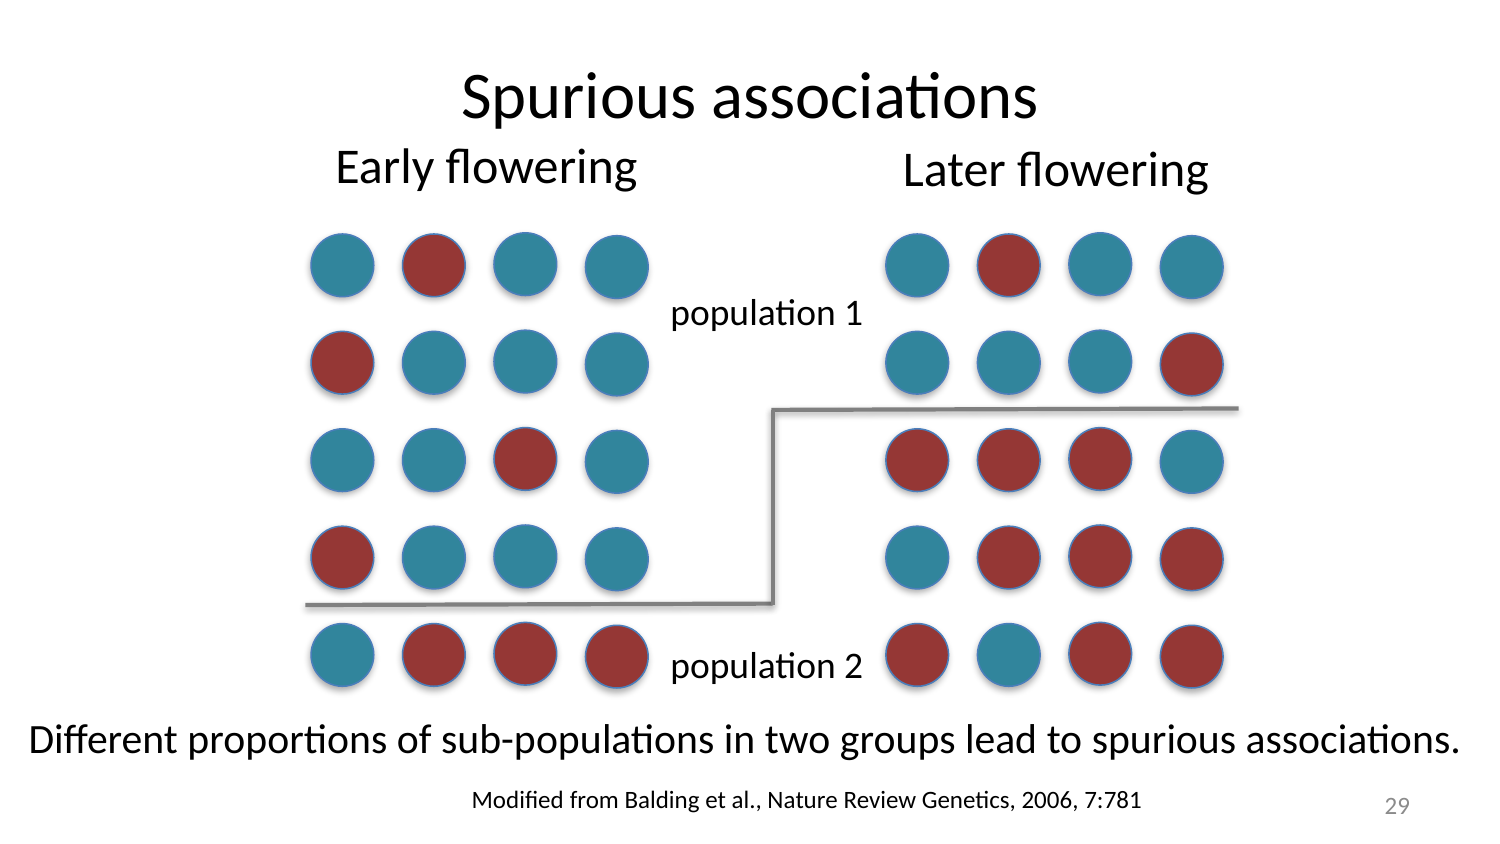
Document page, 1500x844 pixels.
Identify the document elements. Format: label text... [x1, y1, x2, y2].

text_box Modified from Balding et al., Nature Review Genetics, 2006, 7:781 [456, 776, 1170, 822]
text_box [310, 232, 649, 299]
text_box population 2 [655, 633, 879, 694]
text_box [885, 232, 1224, 299]
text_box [885, 329, 1224, 397]
text_box Early flowering [320, 125, 653, 201]
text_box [885, 622, 1224, 689]
text_box Different proportions of sub-populations in two groups lead to spurious associations. [13, 704, 1487, 770]
text_box Later flowering [888, 129, 1225, 204]
slide_number 29 [1074, 782, 1425, 827]
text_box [305, 408, 1239, 606]
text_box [310, 622, 649, 689]
text_box population 1 [655, 280, 879, 341]
title Spurious associations [75, 18, 1425, 166]
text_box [310, 329, 649, 397]
